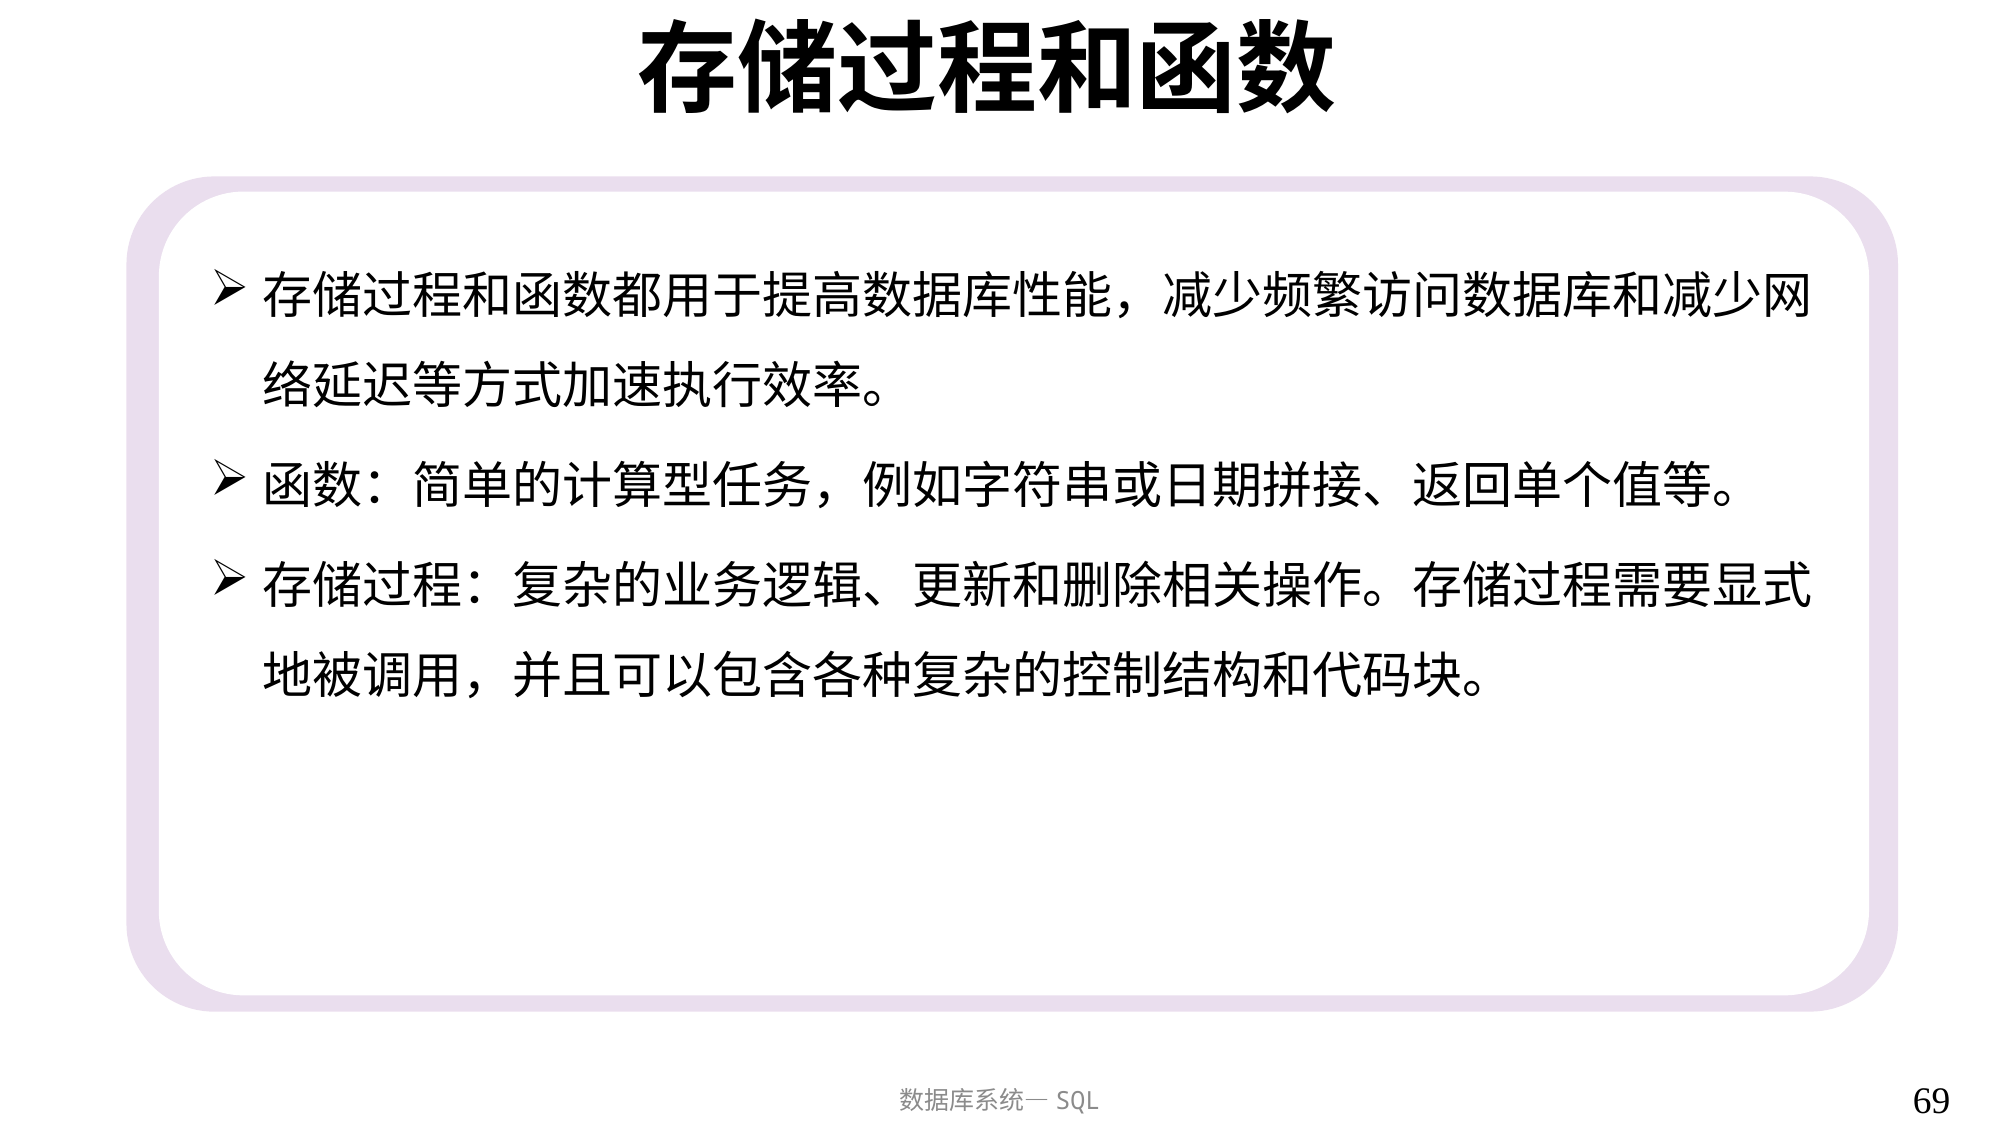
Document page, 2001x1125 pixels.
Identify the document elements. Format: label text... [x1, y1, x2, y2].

text_box 存储过程和函数都用于提高数据库性能，减少频繁访问数据库和减少网络延迟等方式加速执行效率。 函数：简单的计算型任务，例如字符串或日期拼接、返回单个值等。 存储过程：复杂的业务逻辑、更新和删除相关操作。存储过程需要显式地被调用，并且可以包含各种复杂的控制结构和代码块。 [195, 226, 1852, 1085]
text_box [156, 189, 1872, 983]
slide_number 69 [1898, 1069, 2000, 1125]
text_box [124, 174, 1901, 1012]
title 存储过程和函数 [159, 8, 1815, 121]
footer 数据库系统—SQL [662, 1085, 1338, 1125]
